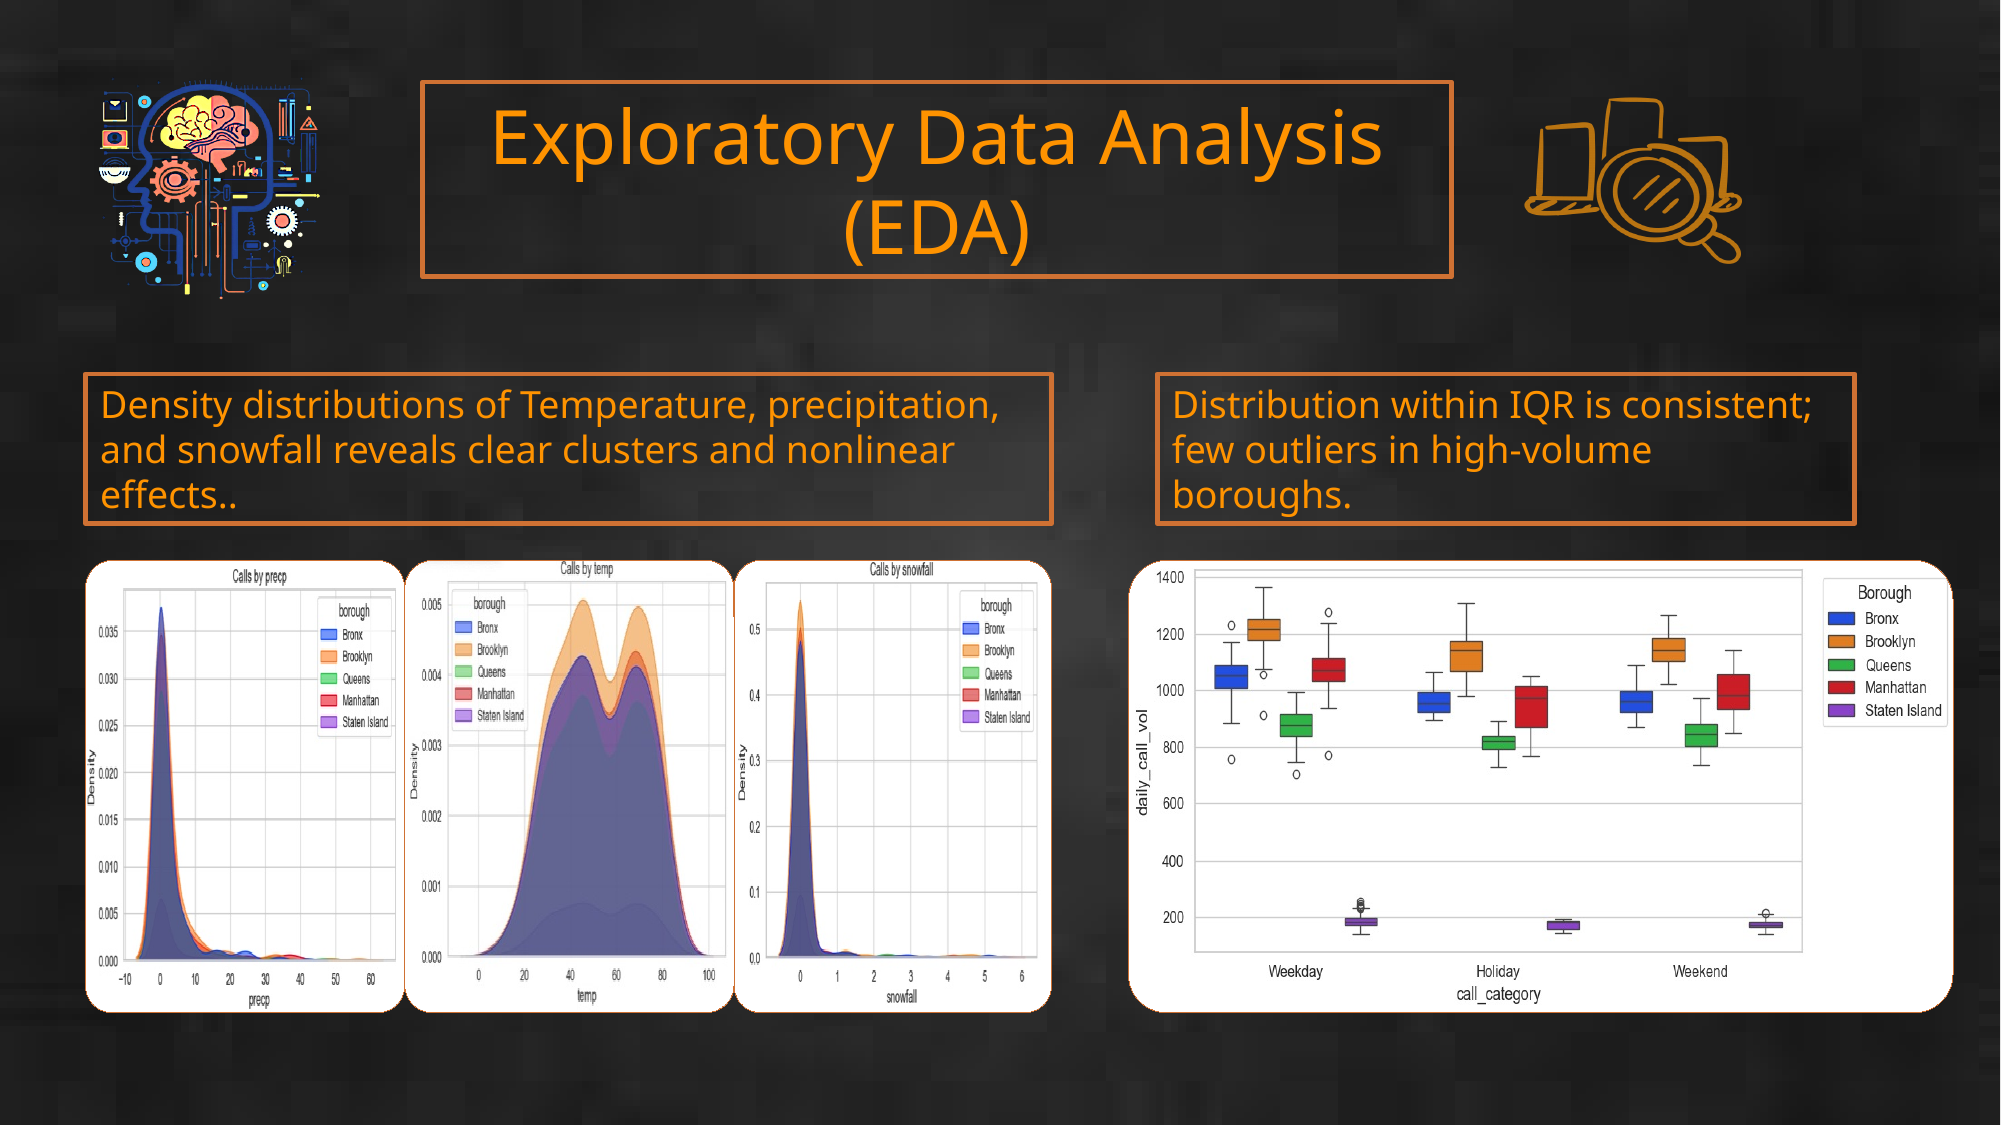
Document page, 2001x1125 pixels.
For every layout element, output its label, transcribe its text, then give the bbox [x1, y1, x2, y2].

text_box Distribution within IQR is consistent; few outliers in high-volume boroughs. [1157, 373, 1855, 524]
text_box Density distributions of Temperature, precipitation, and snowfall reveals clear clusters and nonlinear effects.. [85, 373, 1052, 524]
picture [0, 0, 2001, 1125]
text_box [85, 559, 1052, 1014]
text_box Exploratory Data Analysis (EDA) [422, 82, 1452, 277]
